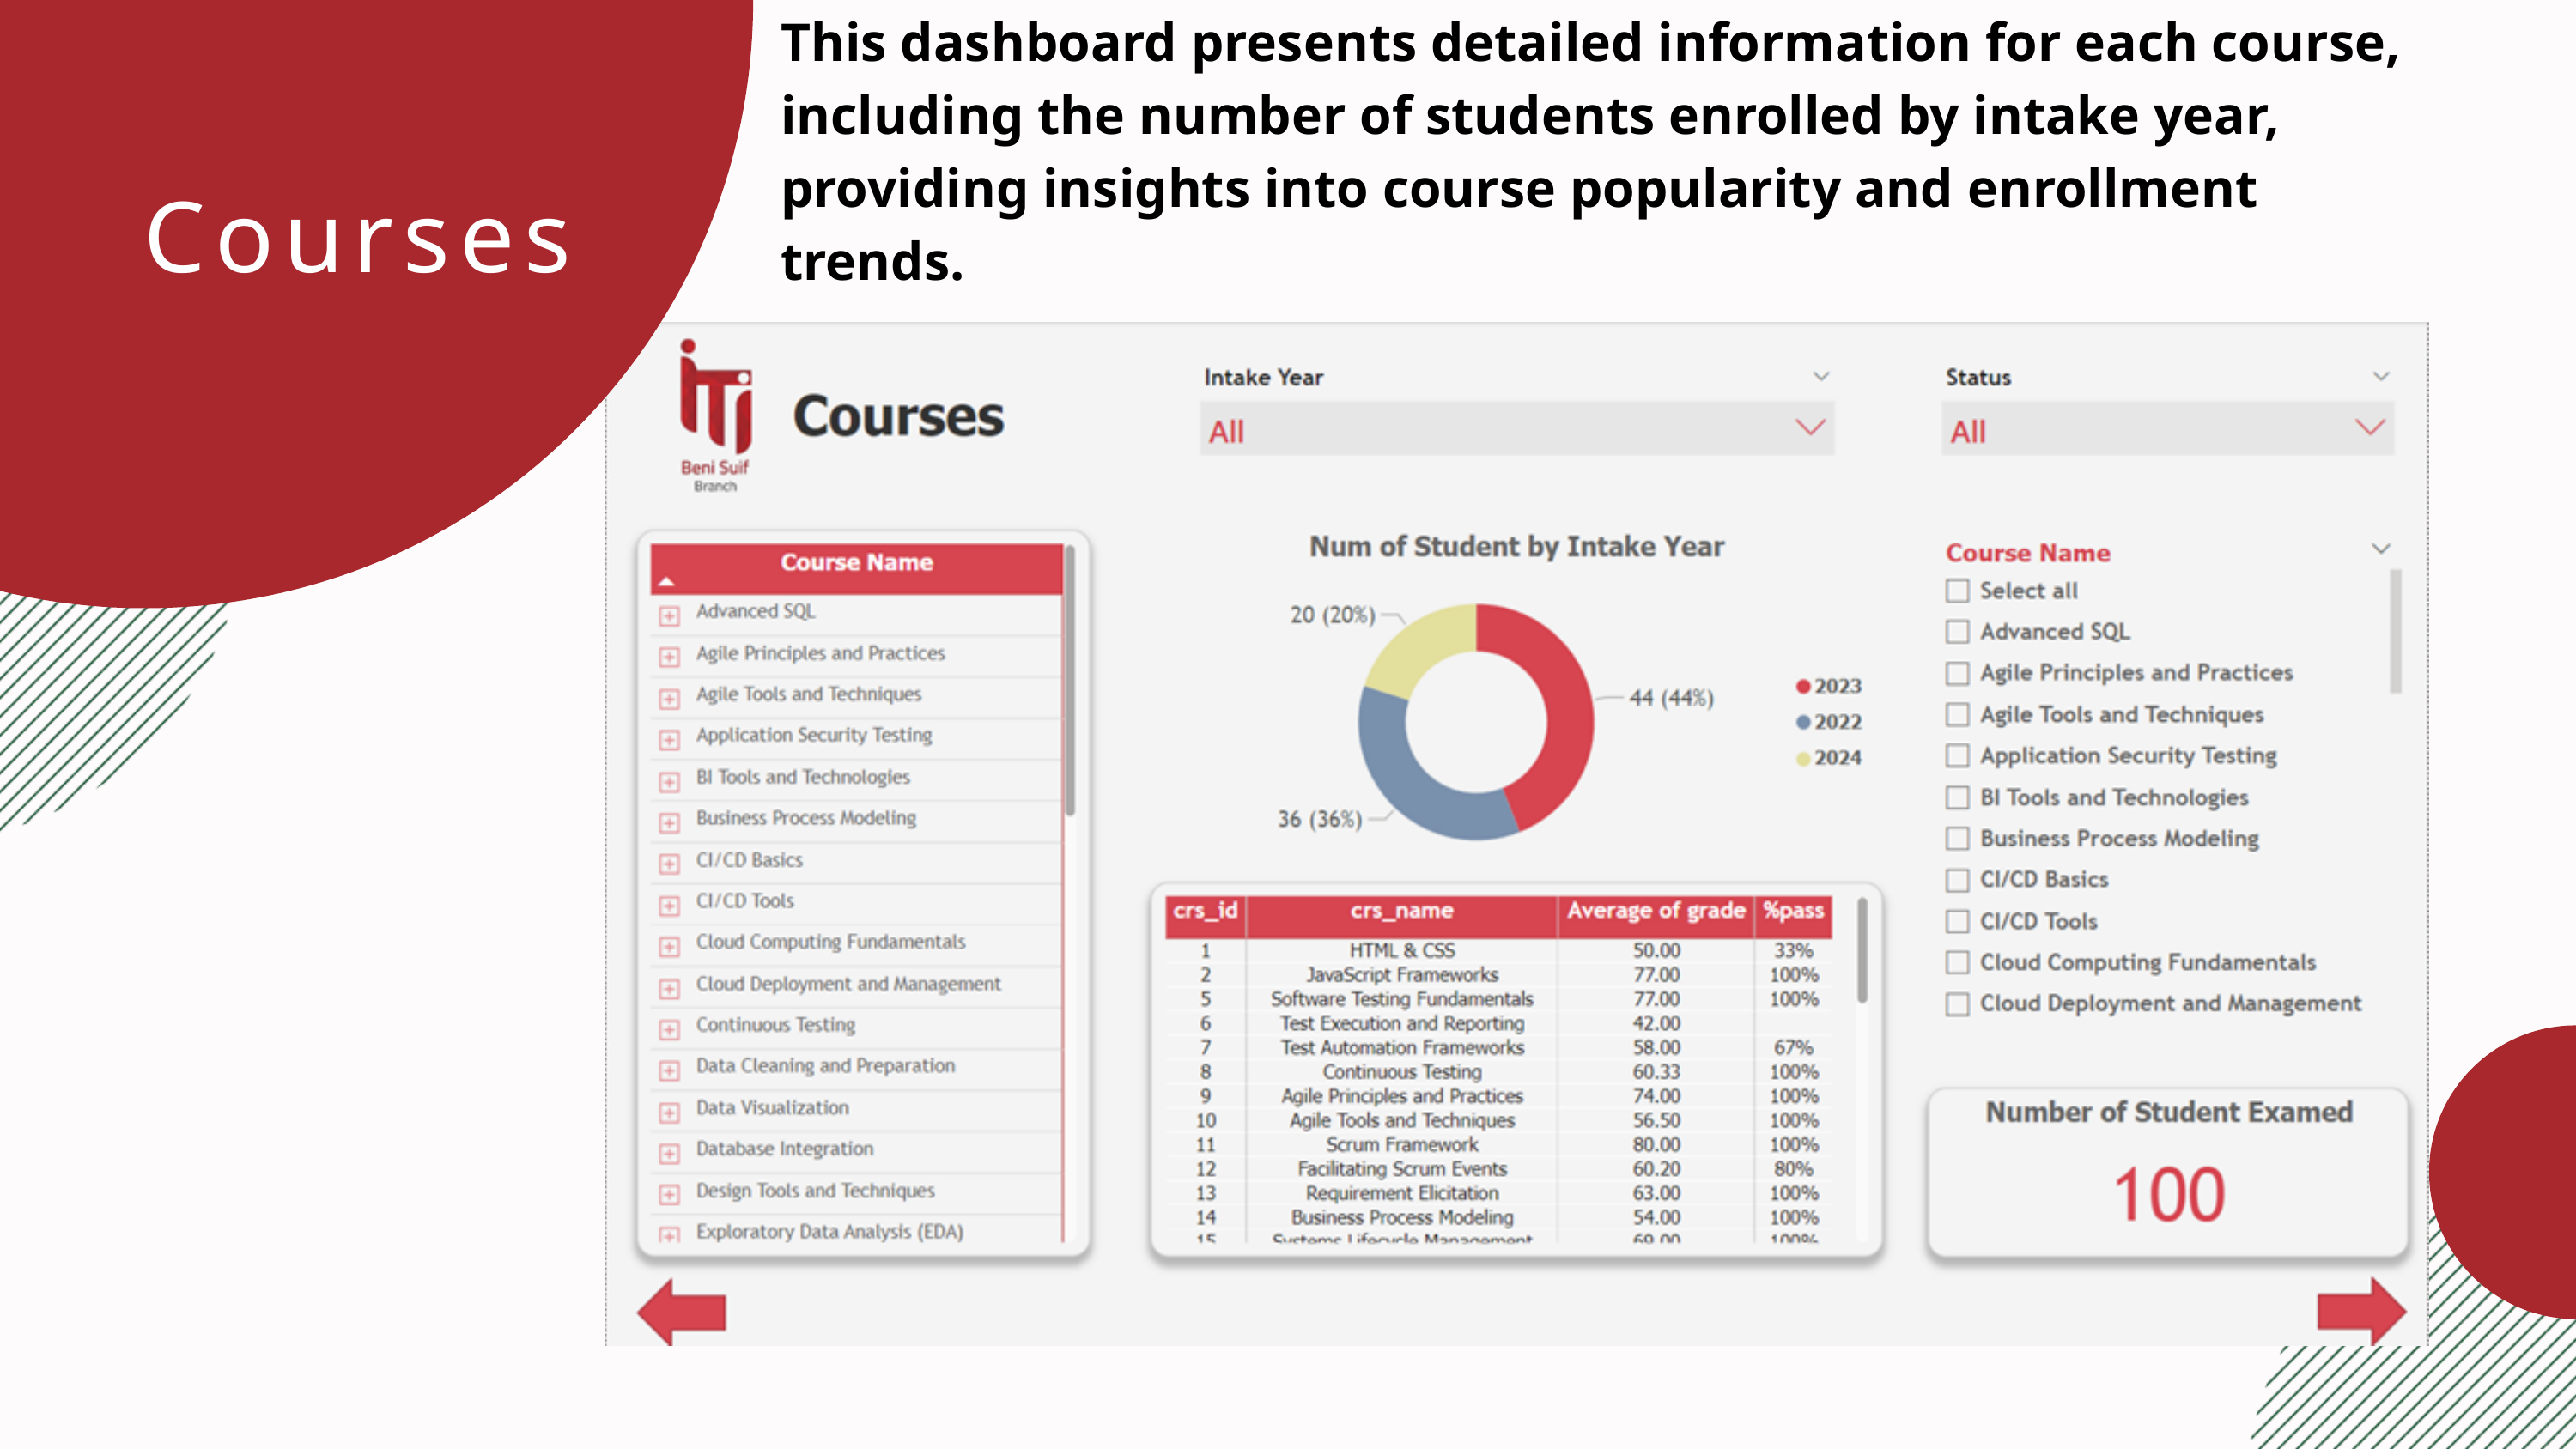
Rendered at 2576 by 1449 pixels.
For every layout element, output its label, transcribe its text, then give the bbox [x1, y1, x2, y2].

text_box [2245, 1326, 2576, 1449]
text_box [605, 322, 2429, 1346]
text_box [0, 0, 754, 609]
text_box [0, 616, 246, 843]
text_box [2428, 1025, 2576, 1319]
text_box This dashboard presents detailed information for each course, including the number of students enrolled by intake year, providing insights into course popularity and enrollment trends. [781, 0, 2432, 364]
